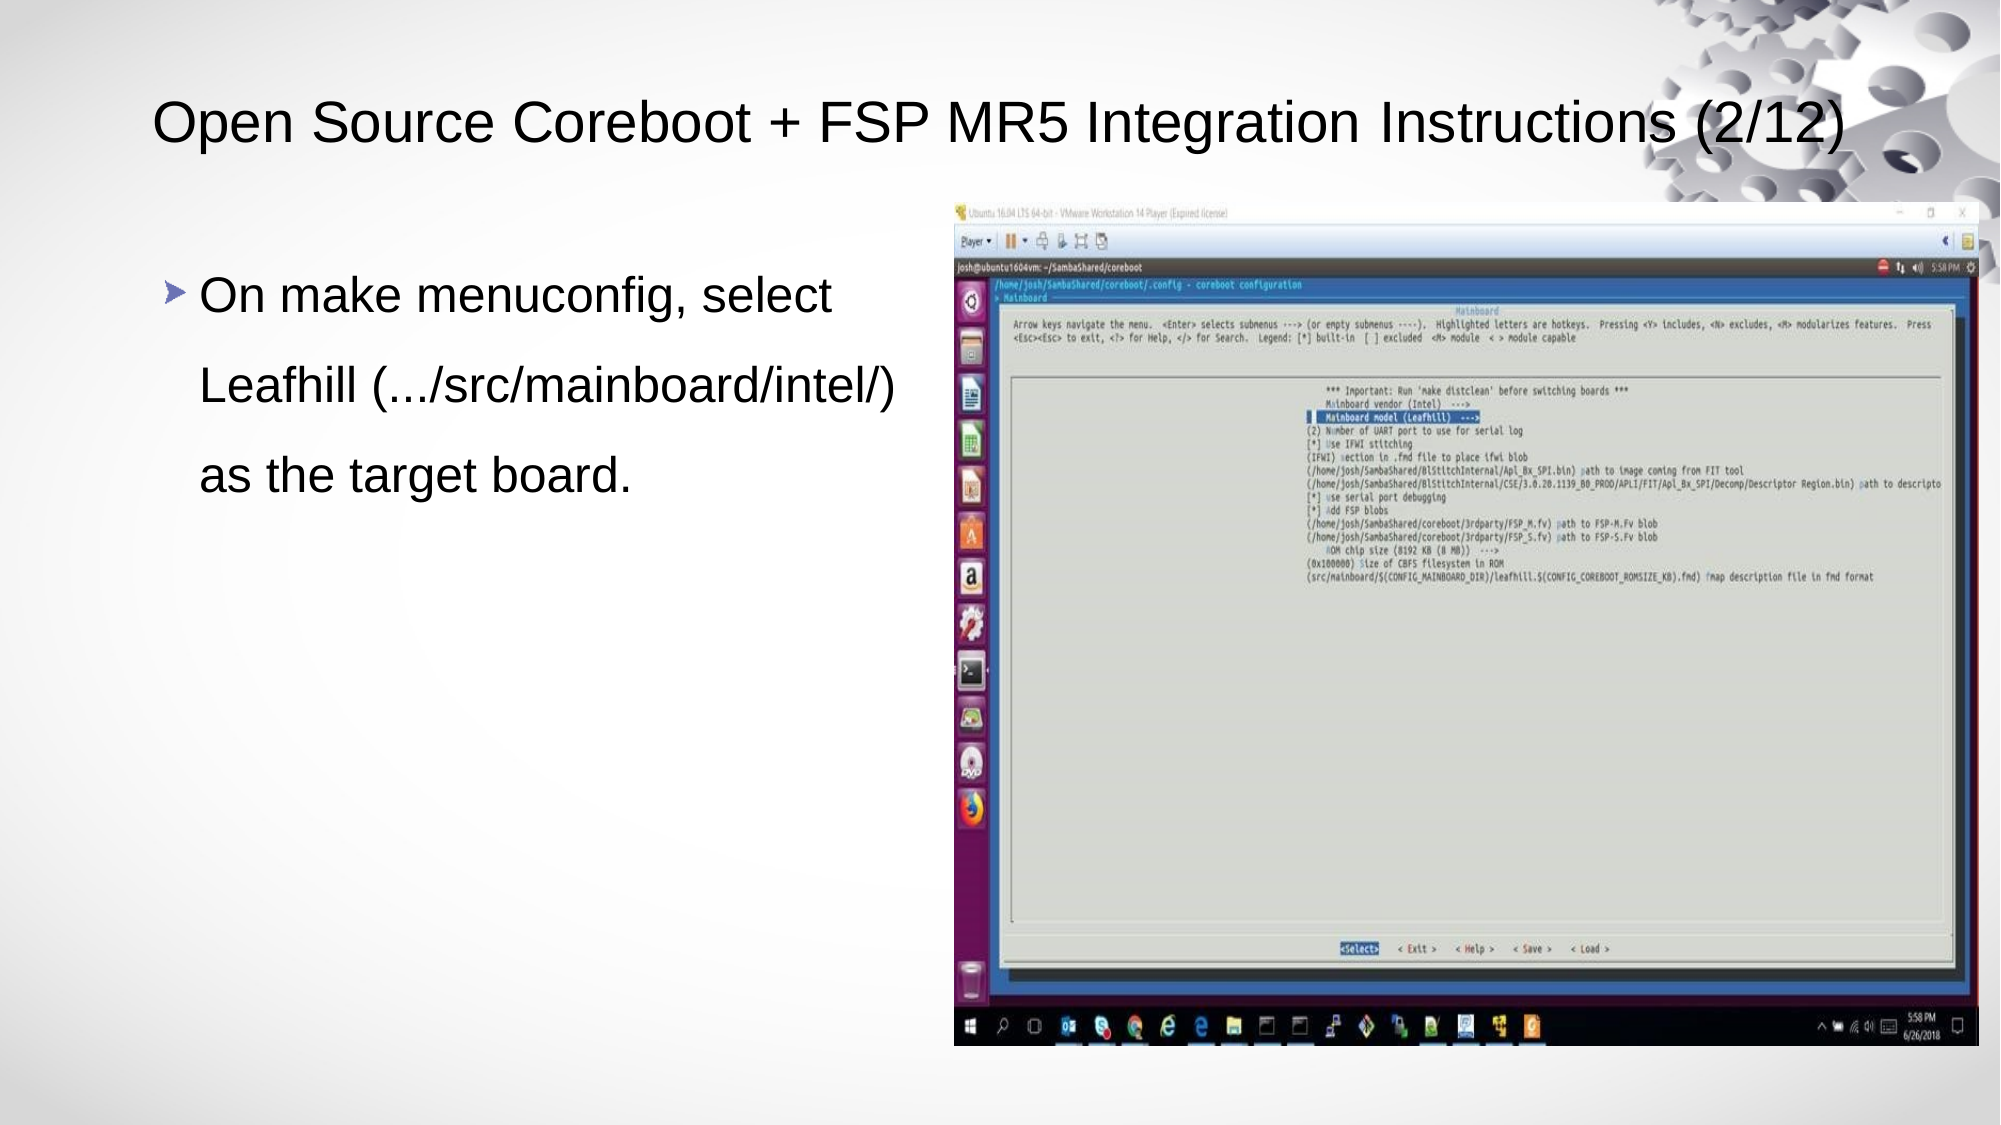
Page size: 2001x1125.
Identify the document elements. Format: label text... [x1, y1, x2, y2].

title Open Source Coreboot + FSP MR5 Integration Instructions (2/12) [137, 59, 1863, 178]
list On make menuconfig, select Leafhill (.../src/mainboard/intel/) as the target board. [137, 224, 954, 572]
picture [0, 0, 2000, 1125]
